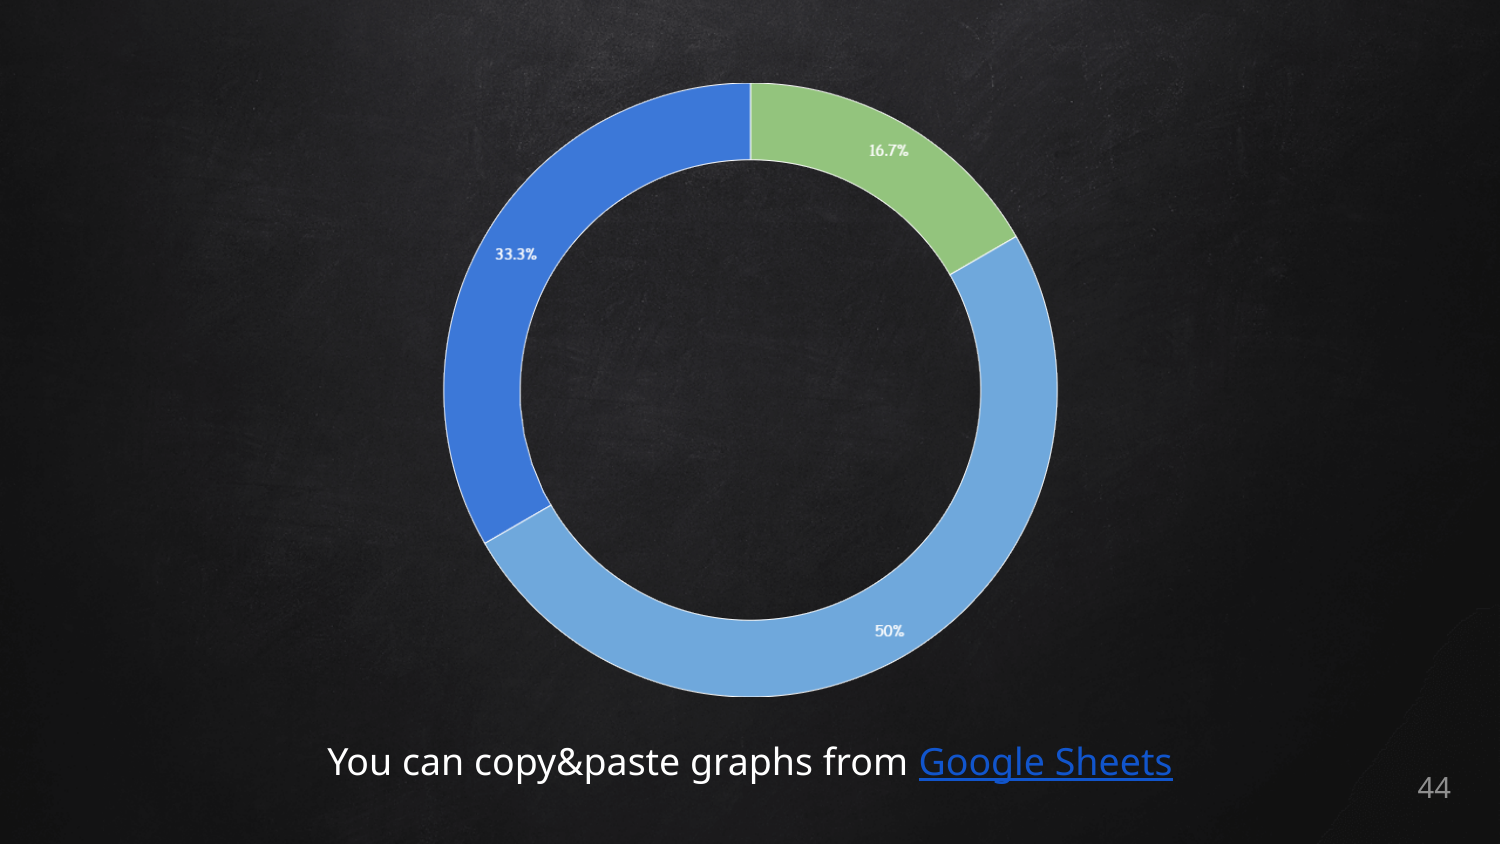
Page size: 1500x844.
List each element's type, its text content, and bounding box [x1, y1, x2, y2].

list You can copy&paste graphs from Google Sheets [75, 722, 1425, 808]
slide_number 44 [1205, 762, 1466, 822]
picture [0, 0, 1500, 844]
